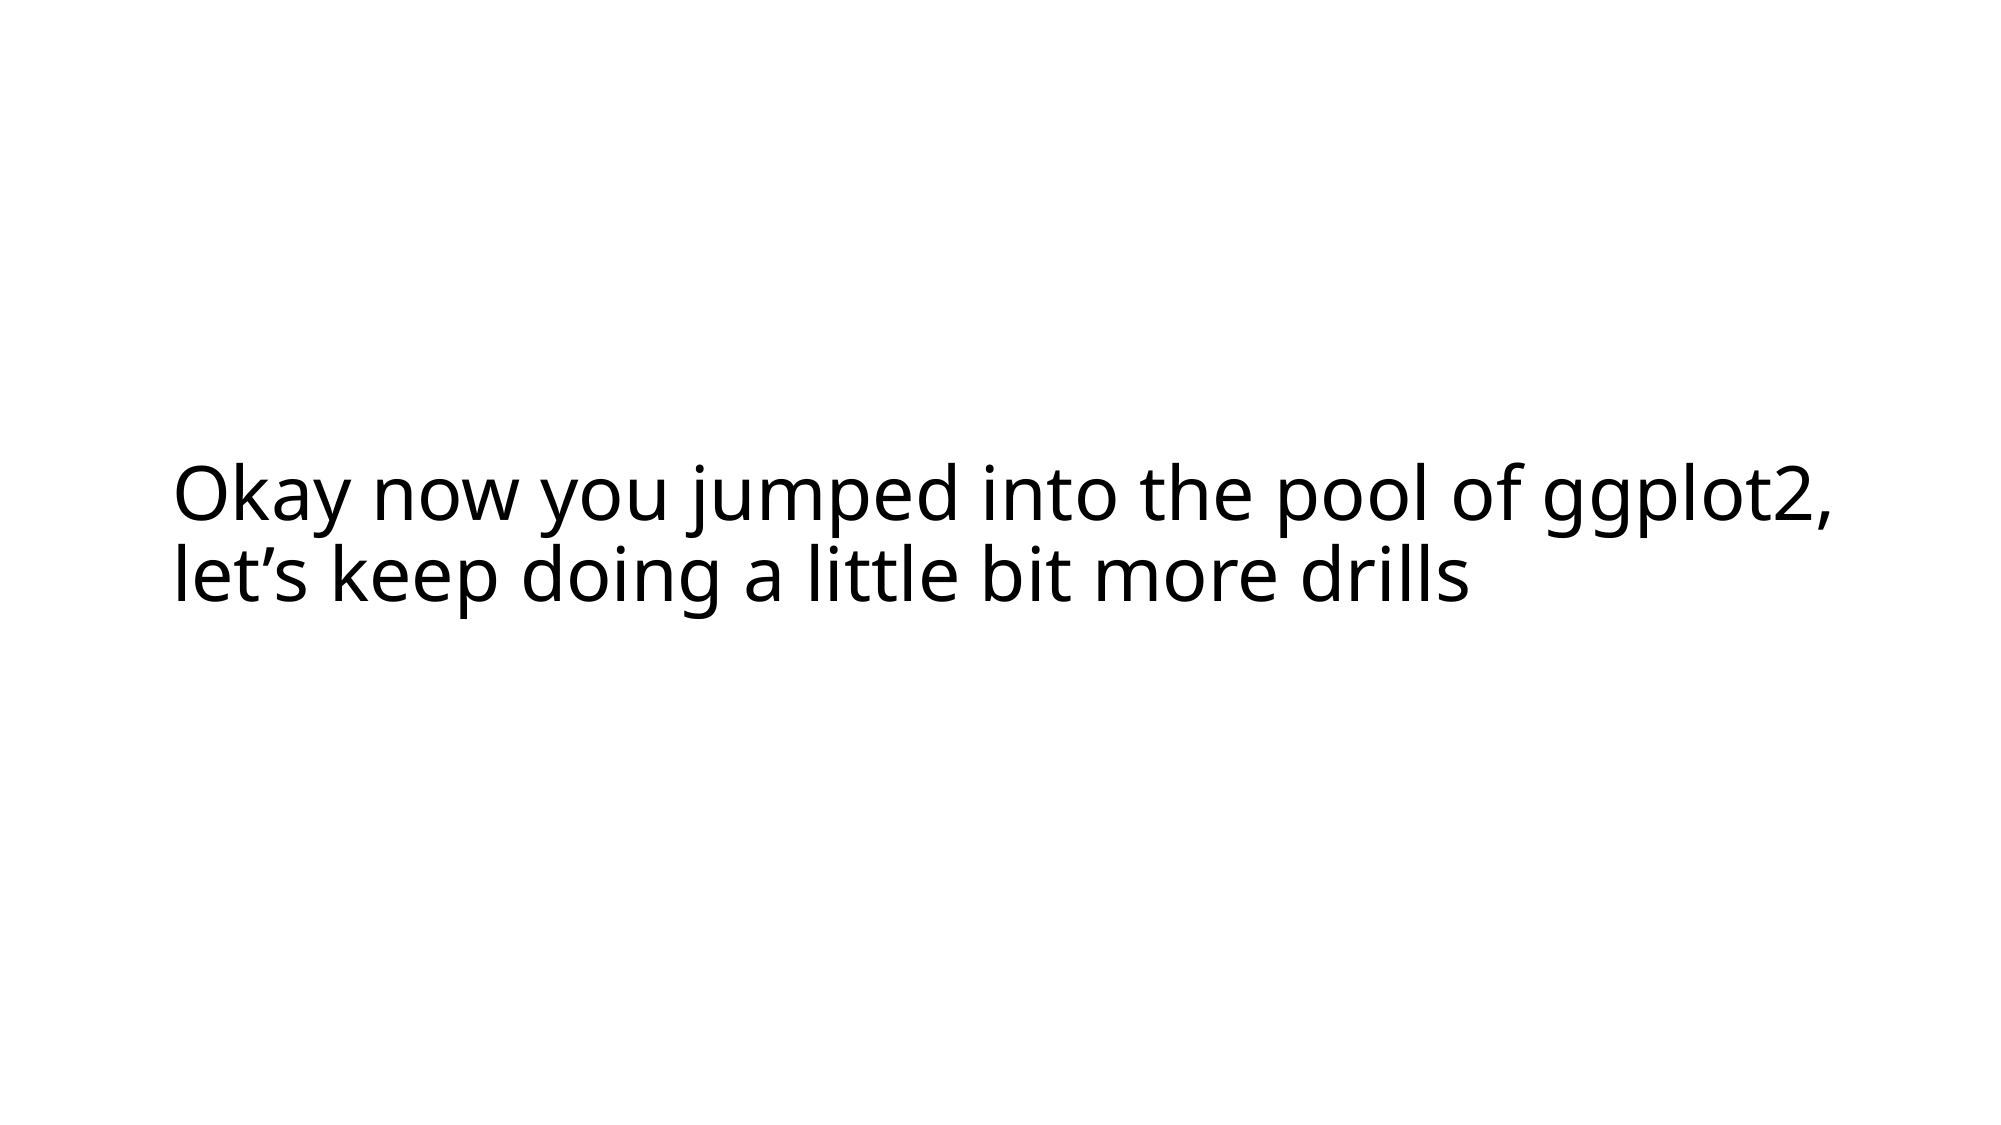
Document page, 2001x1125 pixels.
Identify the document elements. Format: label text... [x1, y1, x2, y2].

title Okay now you jumped into the pool of ggplot2, let’s keep doing a little bit more drills [157, 427, 1883, 646]
